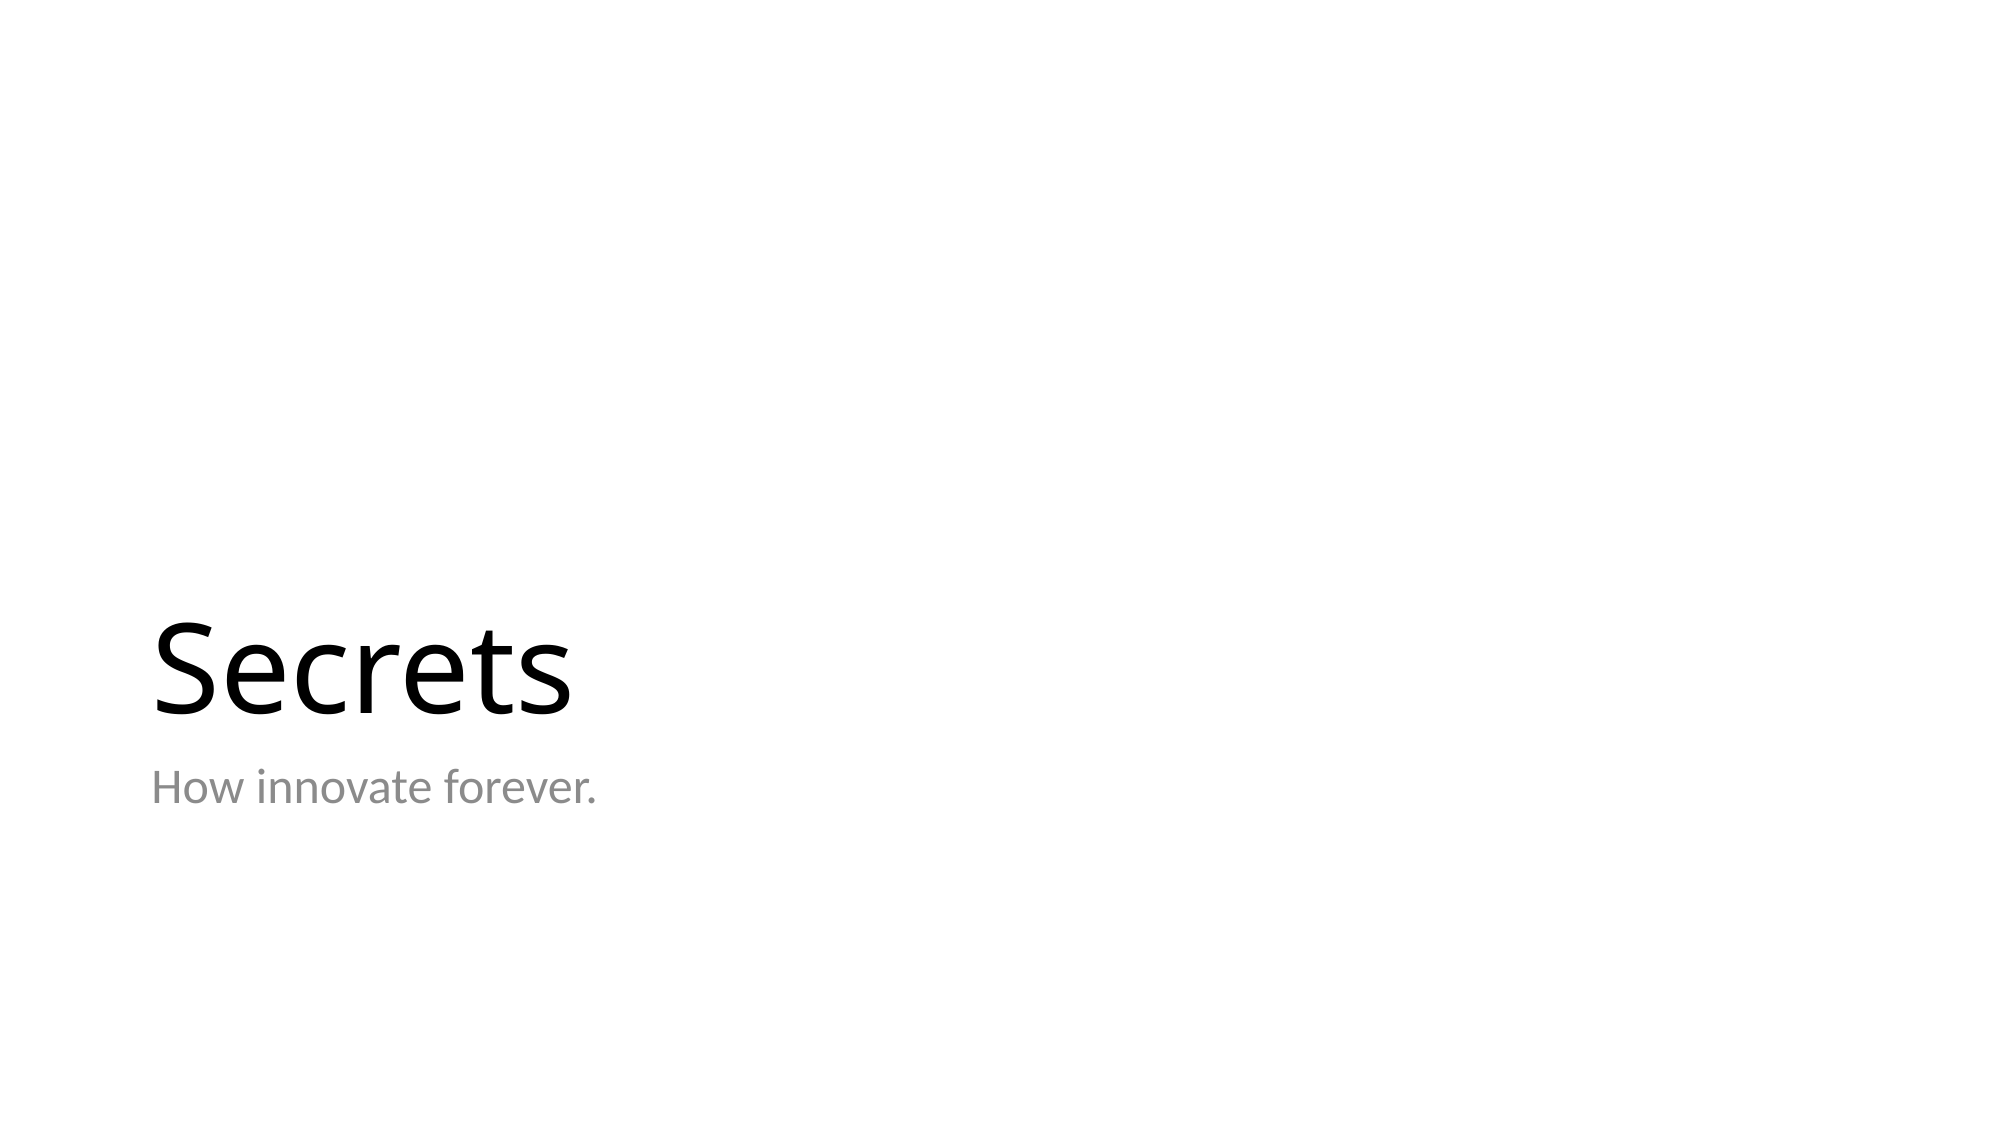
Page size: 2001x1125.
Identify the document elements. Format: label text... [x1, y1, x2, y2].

list How innovate forever. [136, 752, 1862, 999]
title Secrets [136, 280, 1862, 749]
